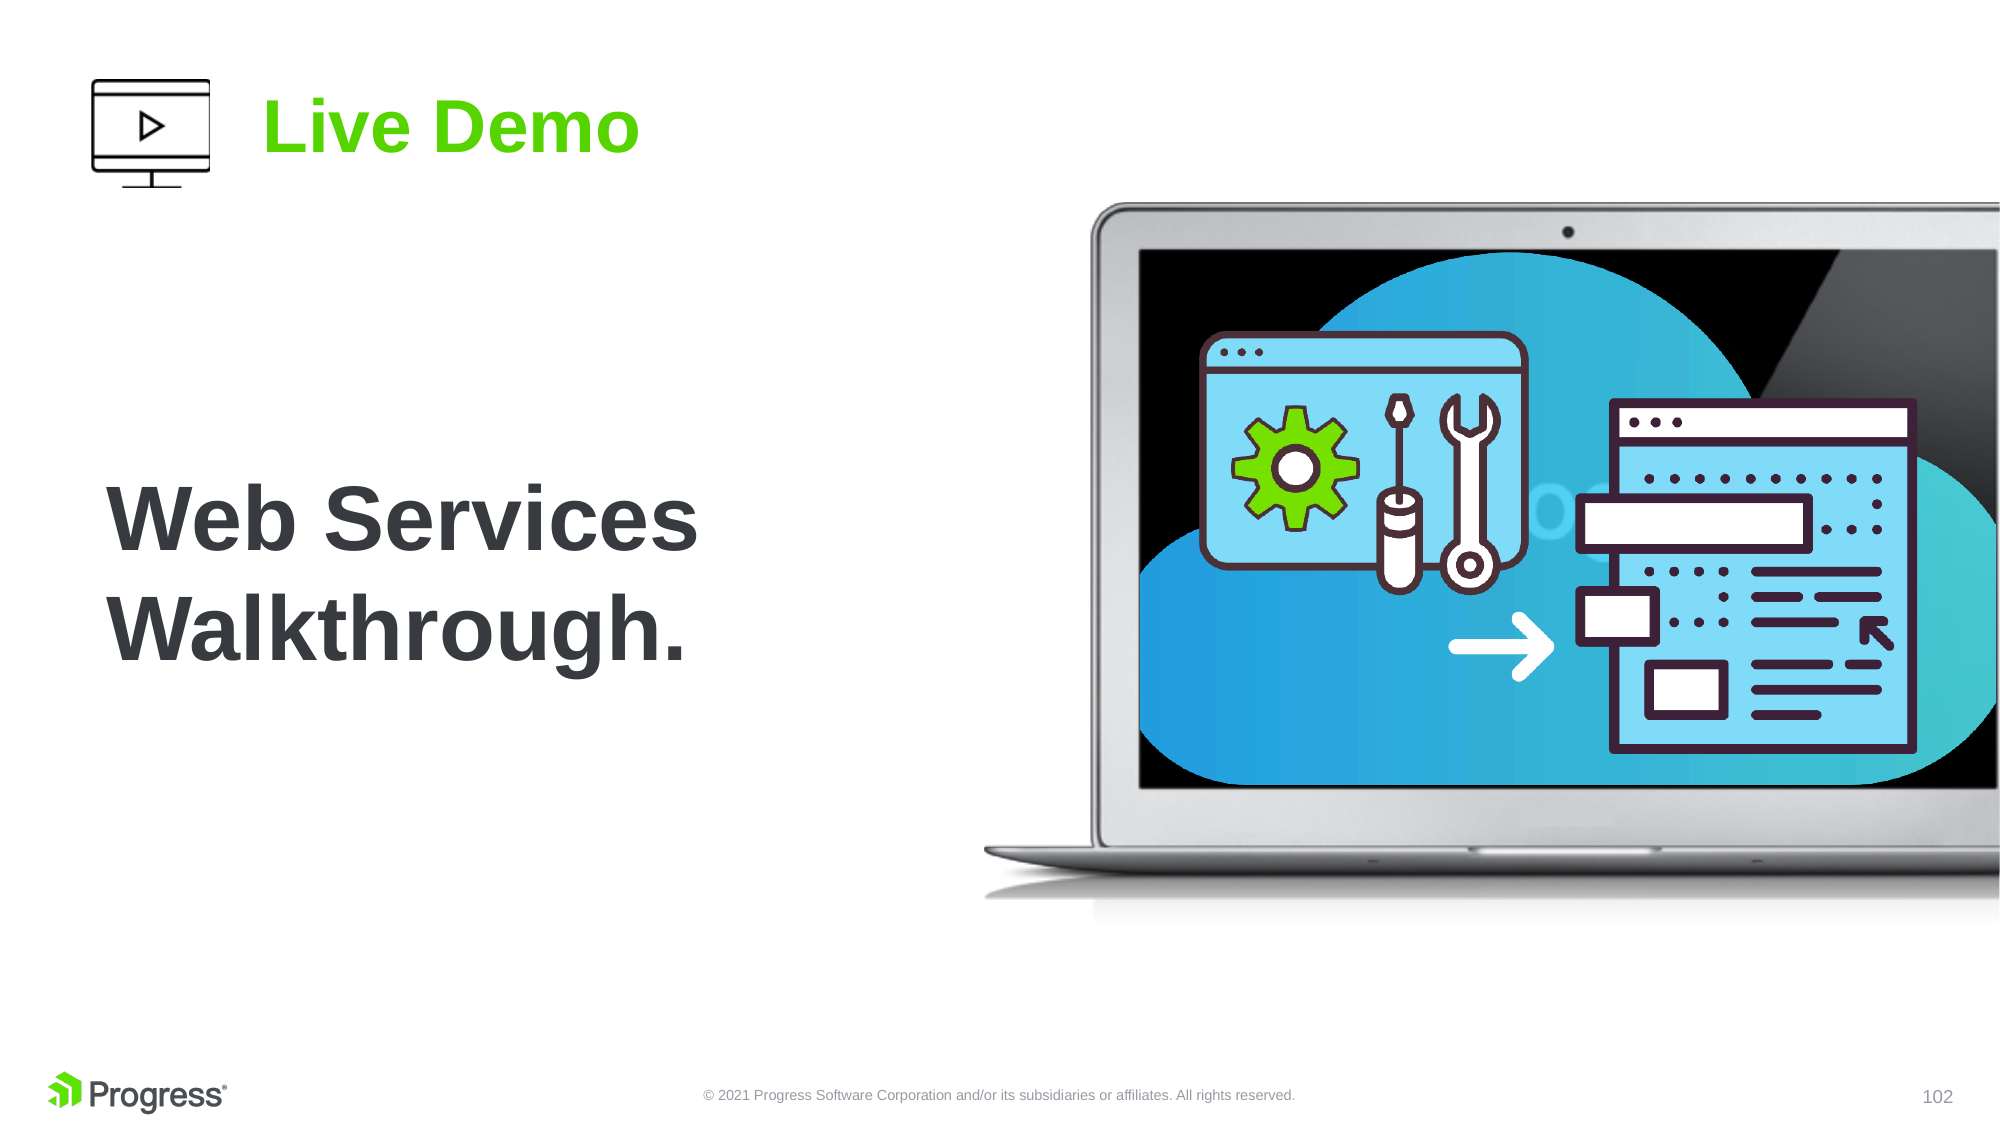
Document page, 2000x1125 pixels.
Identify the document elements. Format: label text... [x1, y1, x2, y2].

picture [983, 202, 2000, 923]
picture [91, 79, 211, 189]
title Live Demo [247, 80, 1888, 303]
list Web Services Walkthrough. [91, 451, 1045, 674]
